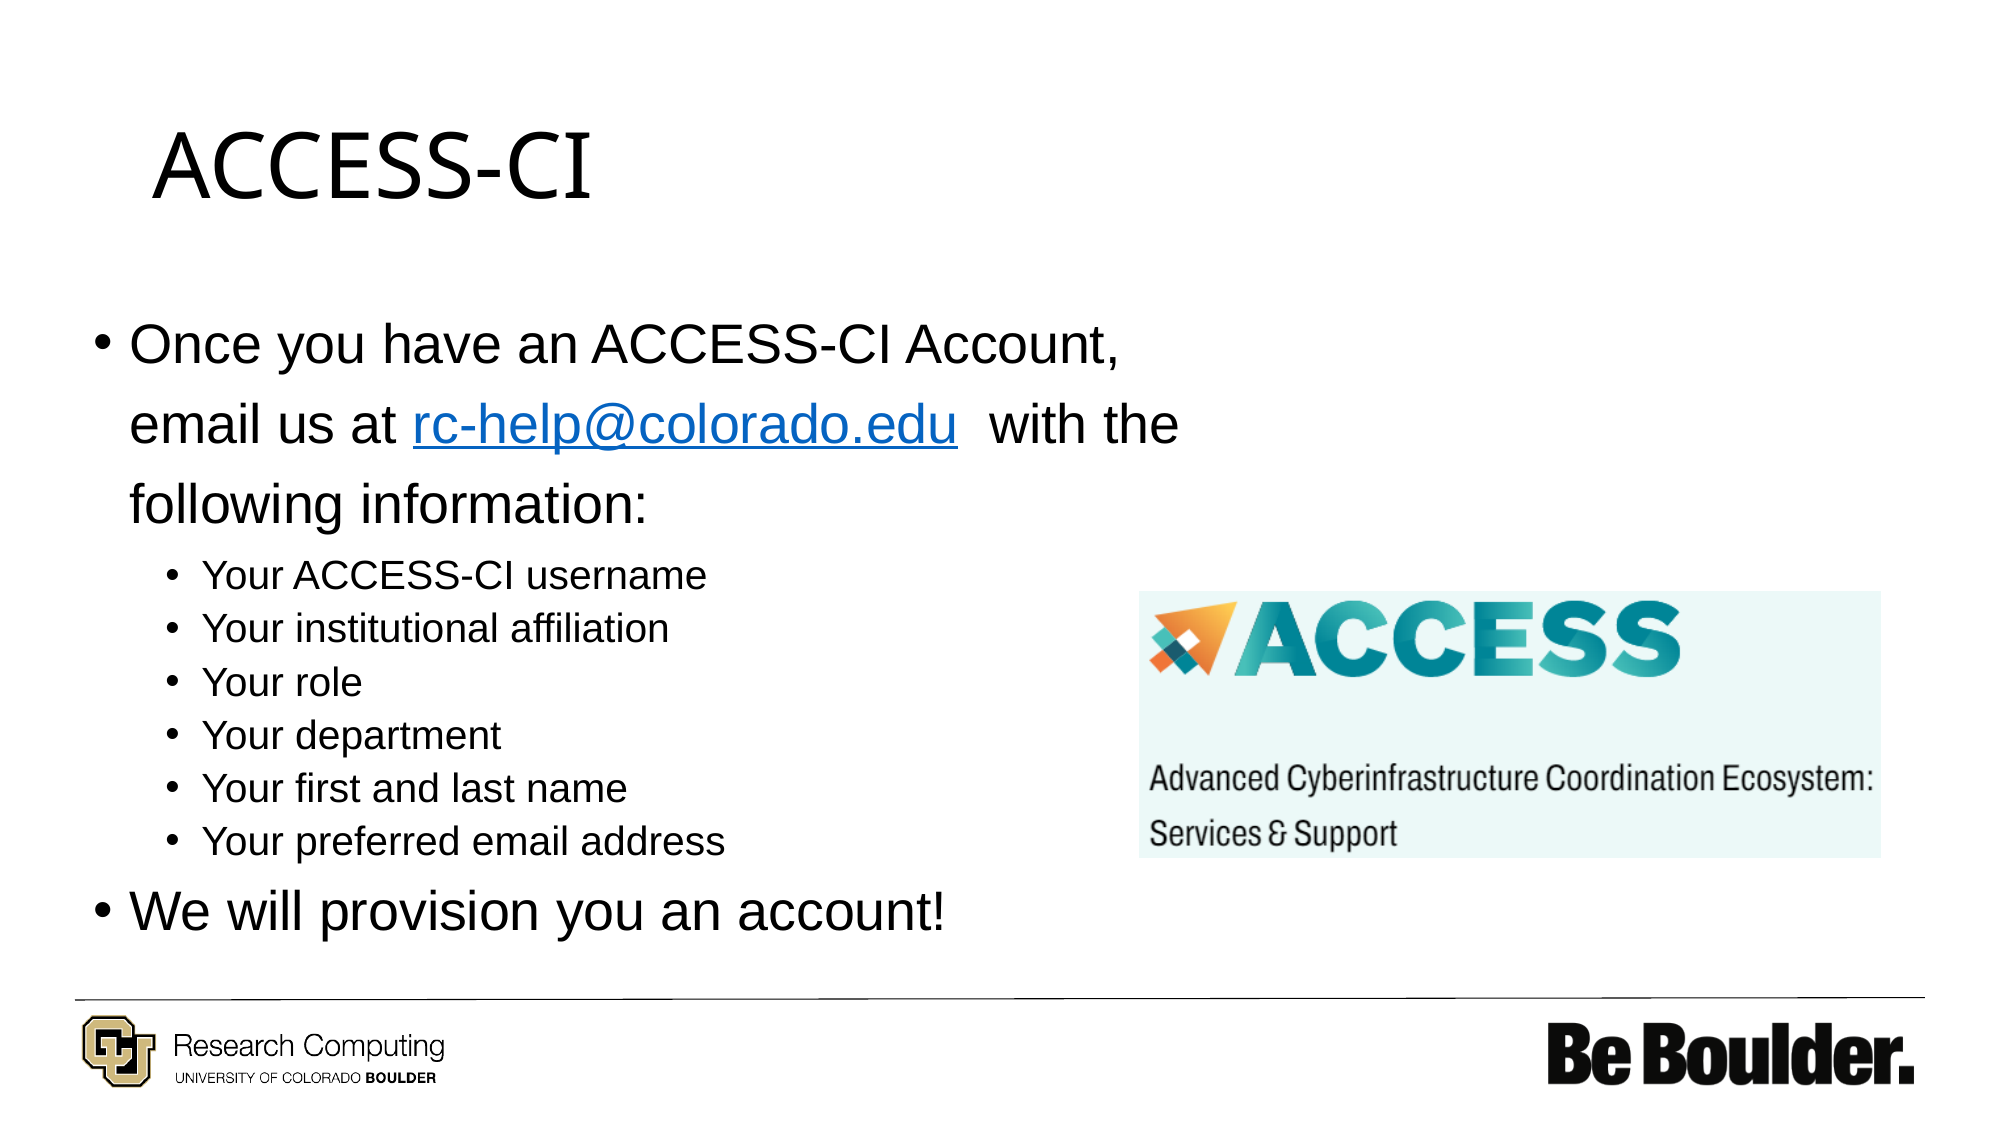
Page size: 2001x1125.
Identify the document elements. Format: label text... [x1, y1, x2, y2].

list Once you have an ACCESS-CI Account, email us at rc-help@colorado.edu with the following information: Your ACCESS-CI username Your institutional affiliation Your role Your department Your first and last name Your preferred email address We will provision you an account! [78, 287, 1210, 957]
title ACCESS-CI [137, 59, 1863, 278]
picture [1524, 1015, 1938, 1088]
picture [1139, 591, 1881, 858]
picture [81, 1015, 444, 1088]
